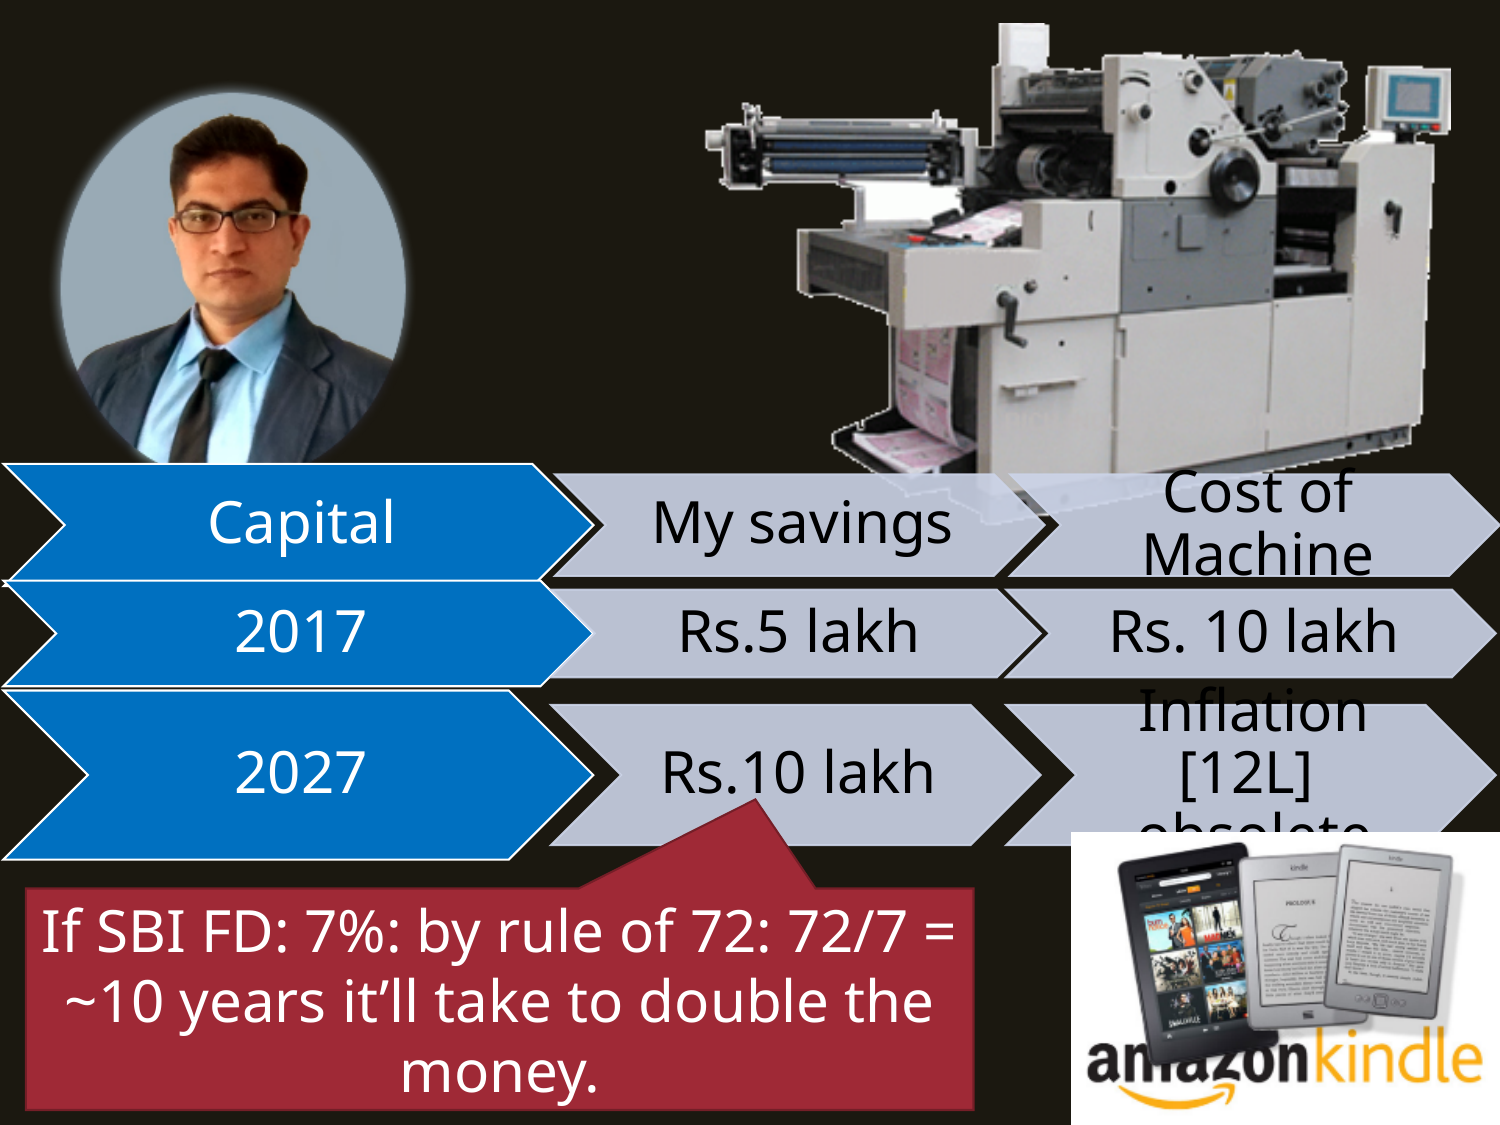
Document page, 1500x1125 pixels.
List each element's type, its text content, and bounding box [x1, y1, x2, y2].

picture [1071, 832, 1500, 1125]
text_box If SBI FD: 7%: by rule of 72: 72/7 = ~10 years it’ll take to double the money. [24, 1023, 975, 1112]
picture [0, 43, 456, 500]
picture [690, 23, 1451, 335]
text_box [3, 335, 1500, 1023]
